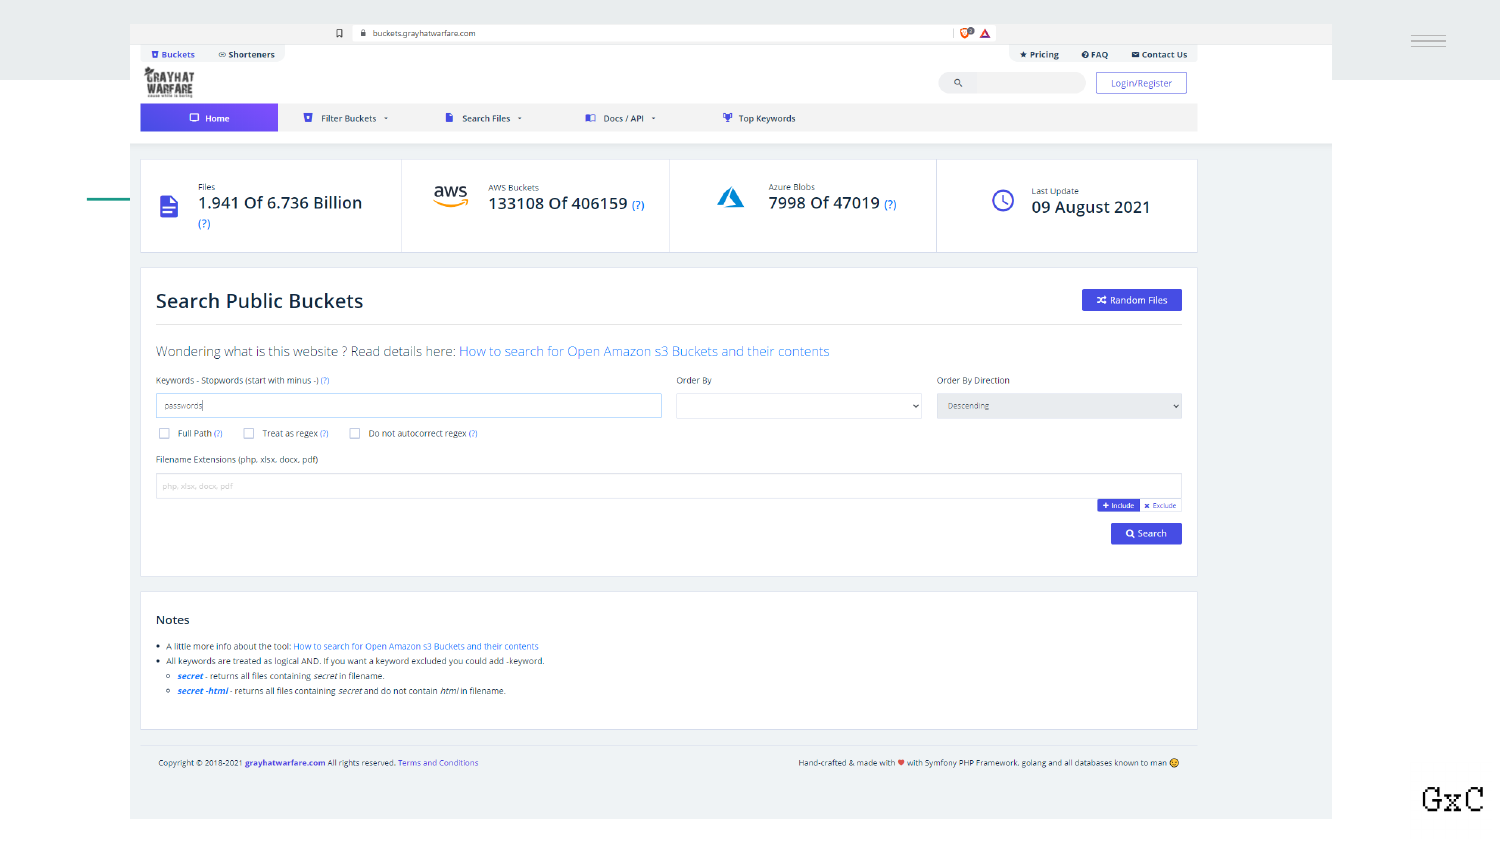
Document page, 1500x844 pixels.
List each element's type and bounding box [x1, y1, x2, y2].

picture [129, 24, 1332, 819]
picture [1410, 762, 1492, 839]
